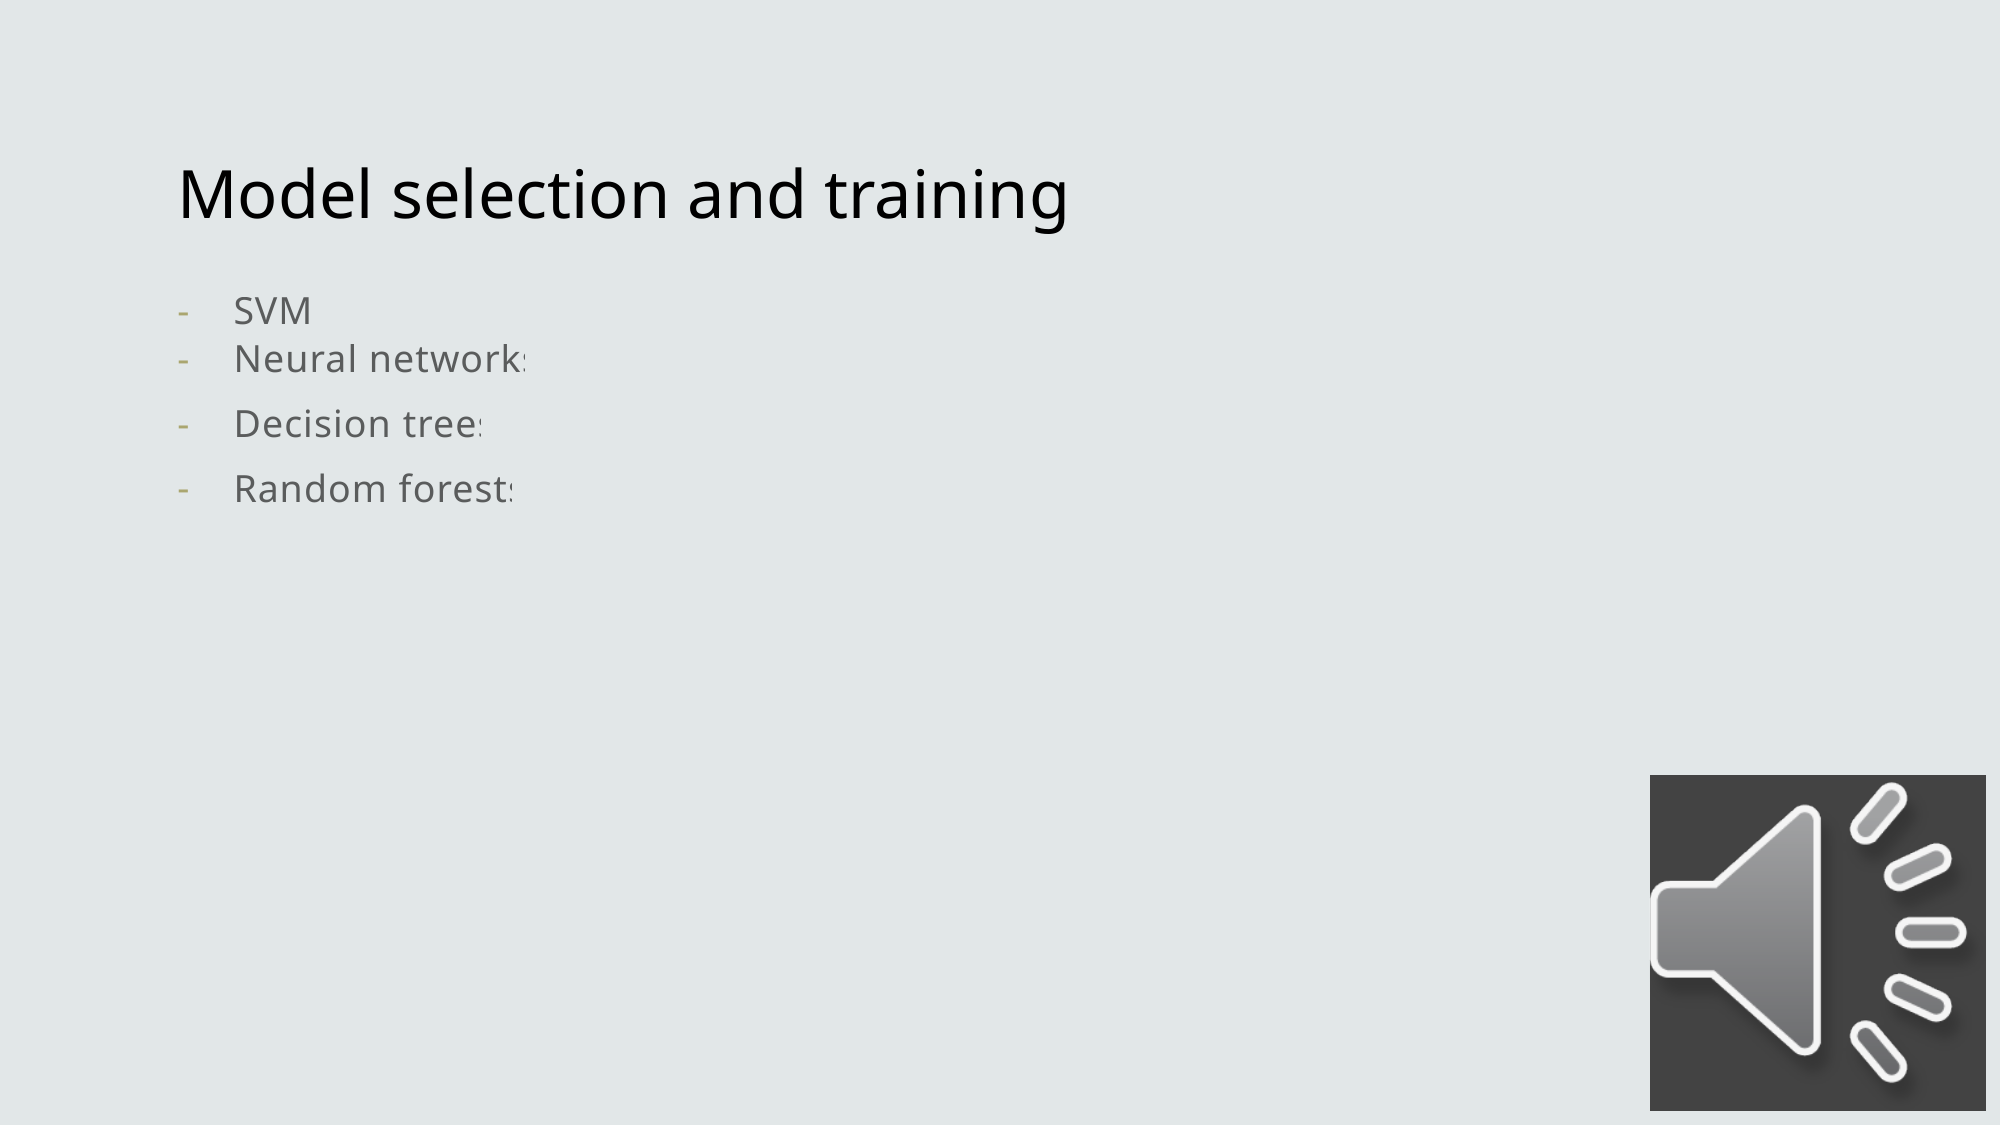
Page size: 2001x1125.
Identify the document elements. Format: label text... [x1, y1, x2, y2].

list SVM Neural networks Decision trees Random forests [162, 276, 1838, 940]
title Model selection and training [162, 57, 1838, 240]
picture [1648, 773, 1987, 1112]
